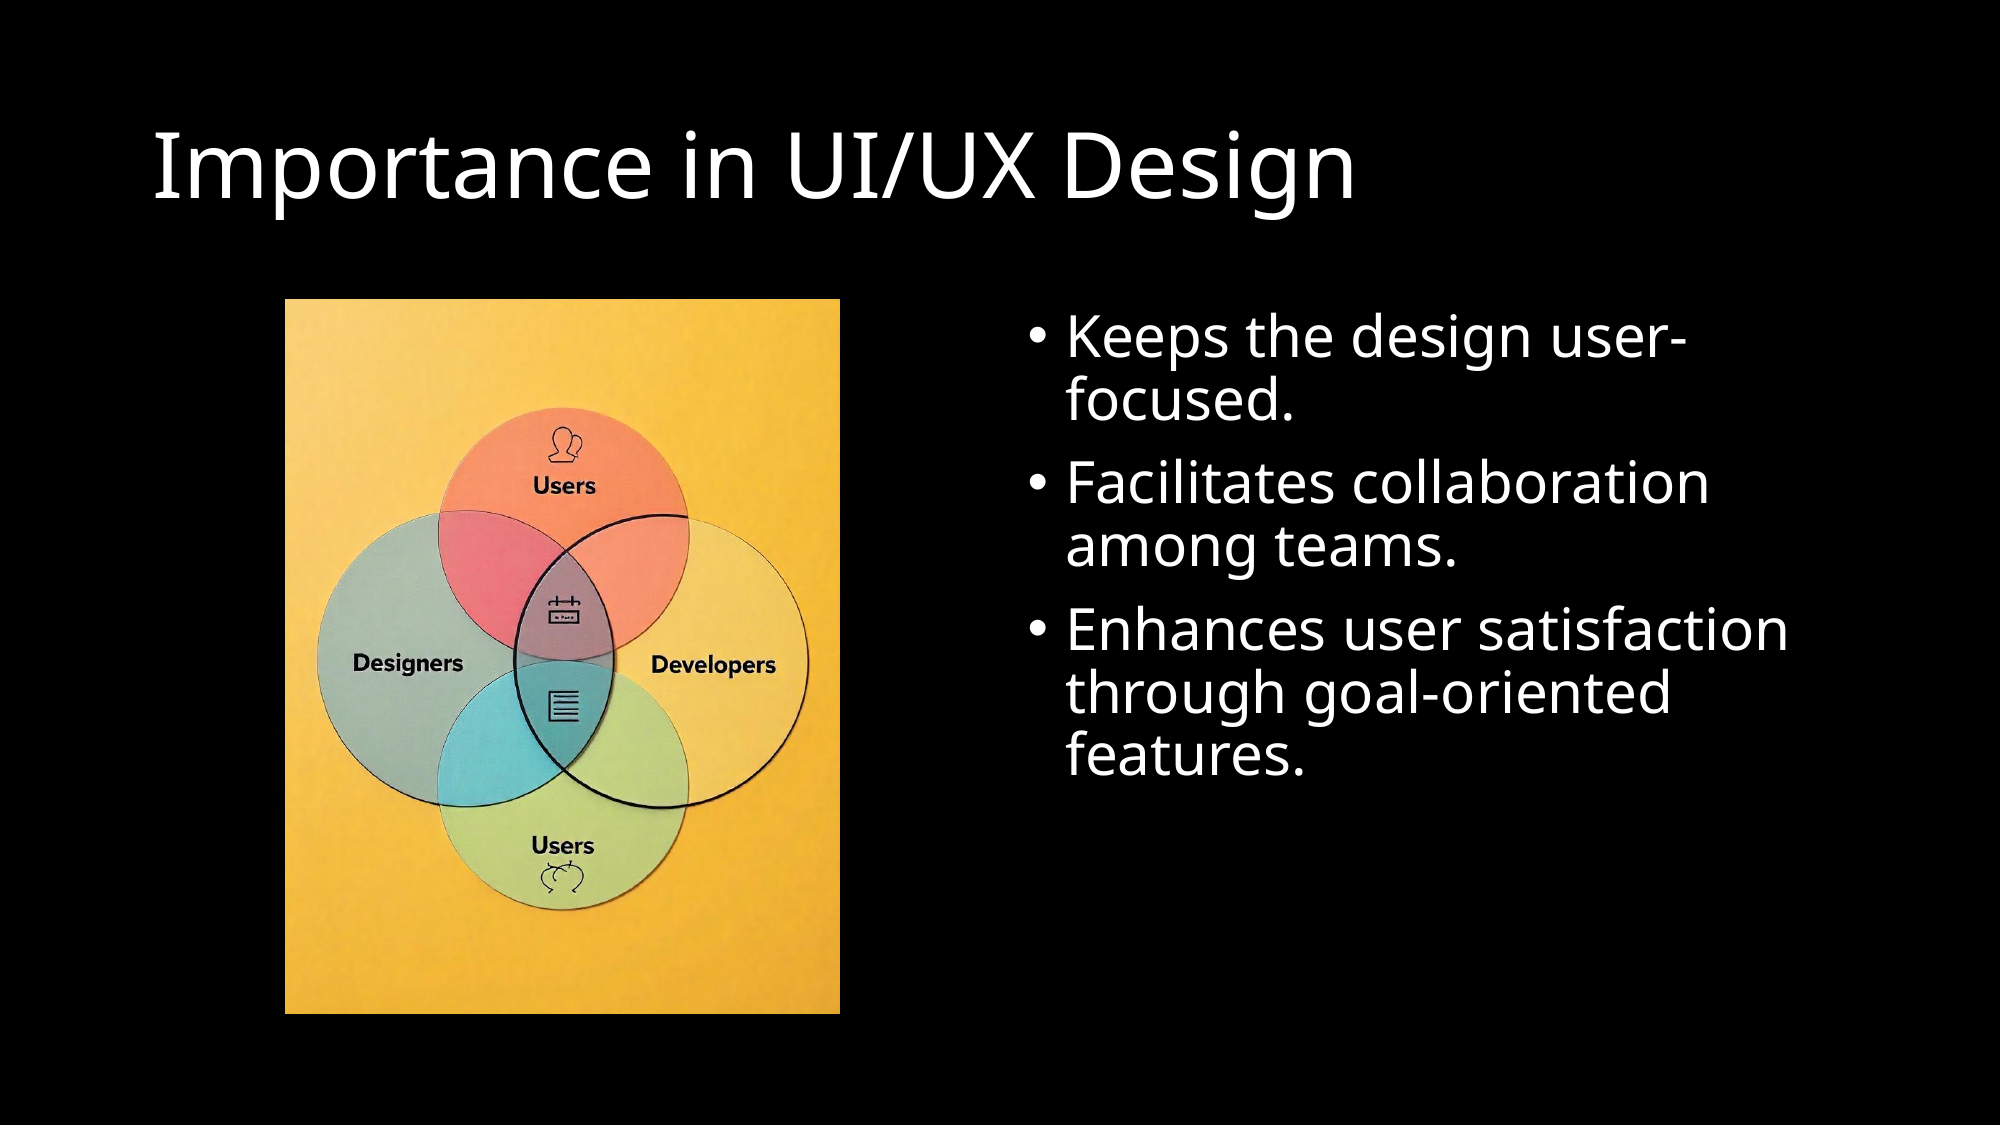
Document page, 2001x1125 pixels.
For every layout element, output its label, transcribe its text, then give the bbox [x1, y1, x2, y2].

title Importance in UI/UX Design [137, 59, 1863, 278]
picture [284, 298, 841, 1014]
list Keeps the design user-focused. Facilitates collaboration among teams. Enhances user satisfaction through goal-oriented features. [1012, 299, 1863, 1014]
